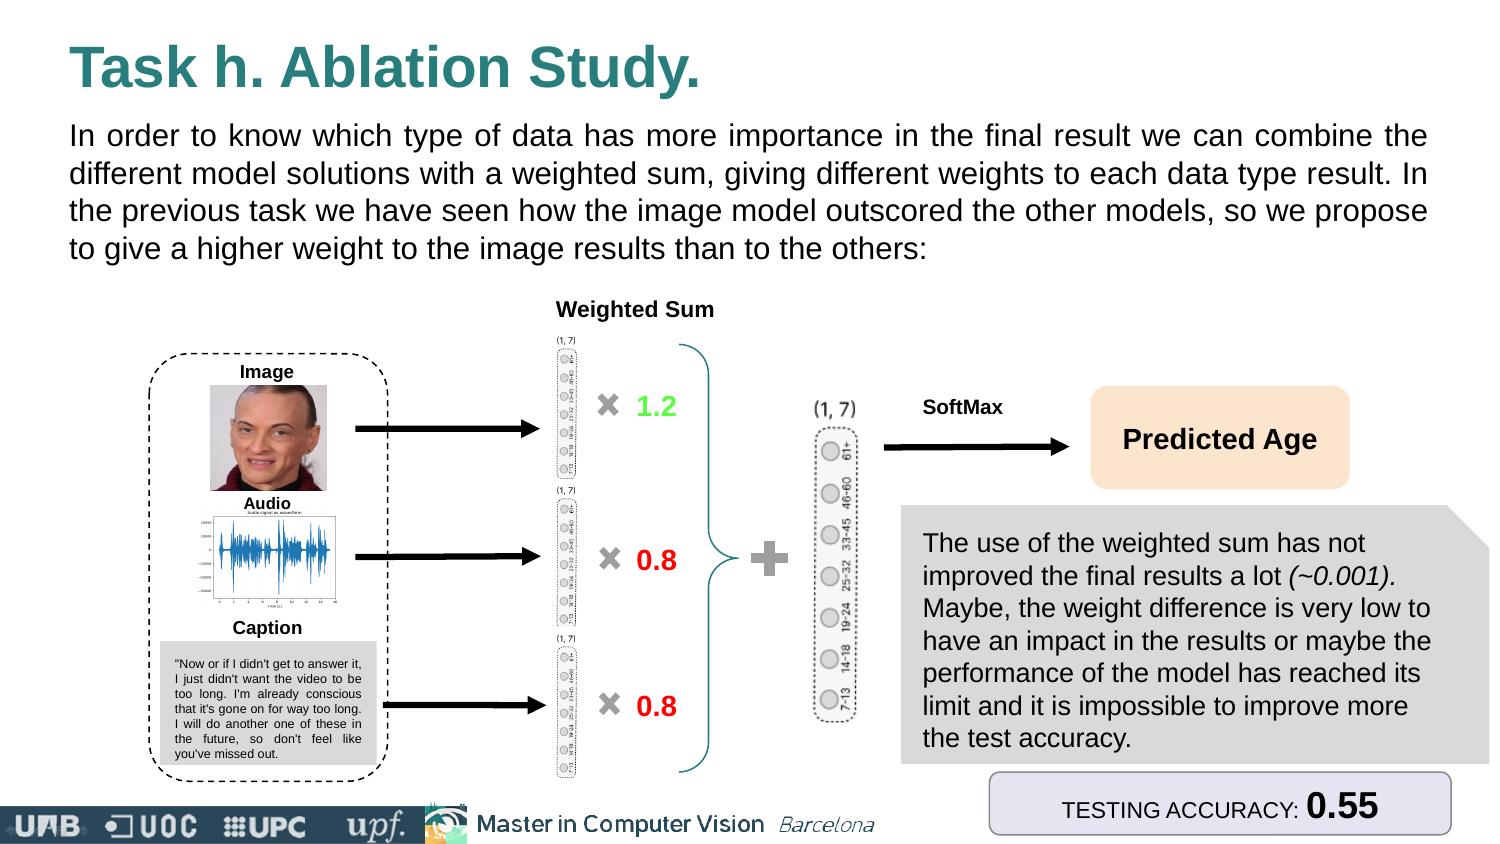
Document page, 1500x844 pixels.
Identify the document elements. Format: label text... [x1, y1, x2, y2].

text_box [900, 504, 1491, 765]
text_box 1.2 [621, 372, 702, 423]
picture [0, 799, 882, 844]
picture [552, 329, 580, 779]
text_box The use of the weighted sum has not improved the final results a lot (~0.001). Maybe, the weight difference is very low to have an impact in the results or maybe the performance of the model has reached its limit and it is impossible to improve more the test accuracy. [907, 510, 1460, 755]
title Task h. Ablation Study. [54, 24, 1446, 104]
text_box Image [224, 346, 312, 373]
text_box Caption [217, 618, 320, 629]
text_box TESTING ACCURACY: 0.55 [989, 772, 1452, 835]
text_box 0.8 [621, 525, 702, 576]
picture [197, 503, 339, 610]
text_box [678, 344, 739, 772]
text_box "Now or if I didn't get to answer it, I just didn't want the video to be too long. I'm already conscious that it's gone on for way too long. I will do another one of these in the future, so don't feel like you've missed out. [160, 641, 377, 765]
text_box SoftMax [907, 378, 1025, 417]
picture [804, 384, 865, 726]
text_box [596, 392, 621, 418]
text_box Weighted Sum [540, 279, 733, 330]
text_box 0.8 [621, 672, 702, 723]
text_box [149, 353, 388, 782]
text_box Predicted Age [1089, 384, 1351, 491]
list In order to know which type of data has more importance in the final result we can combine the different model solutions with a weighted sum, giving different weights to each data type result. In the previous task we have seen how the image model outscored the other models, so we propose to give a higher weight to the image results than to the others: [54, 108, 1446, 280]
text_box [597, 545, 621, 571]
picture [209, 385, 327, 491]
text_box [750, 539, 789, 577]
text_box [597, 691, 621, 717]
